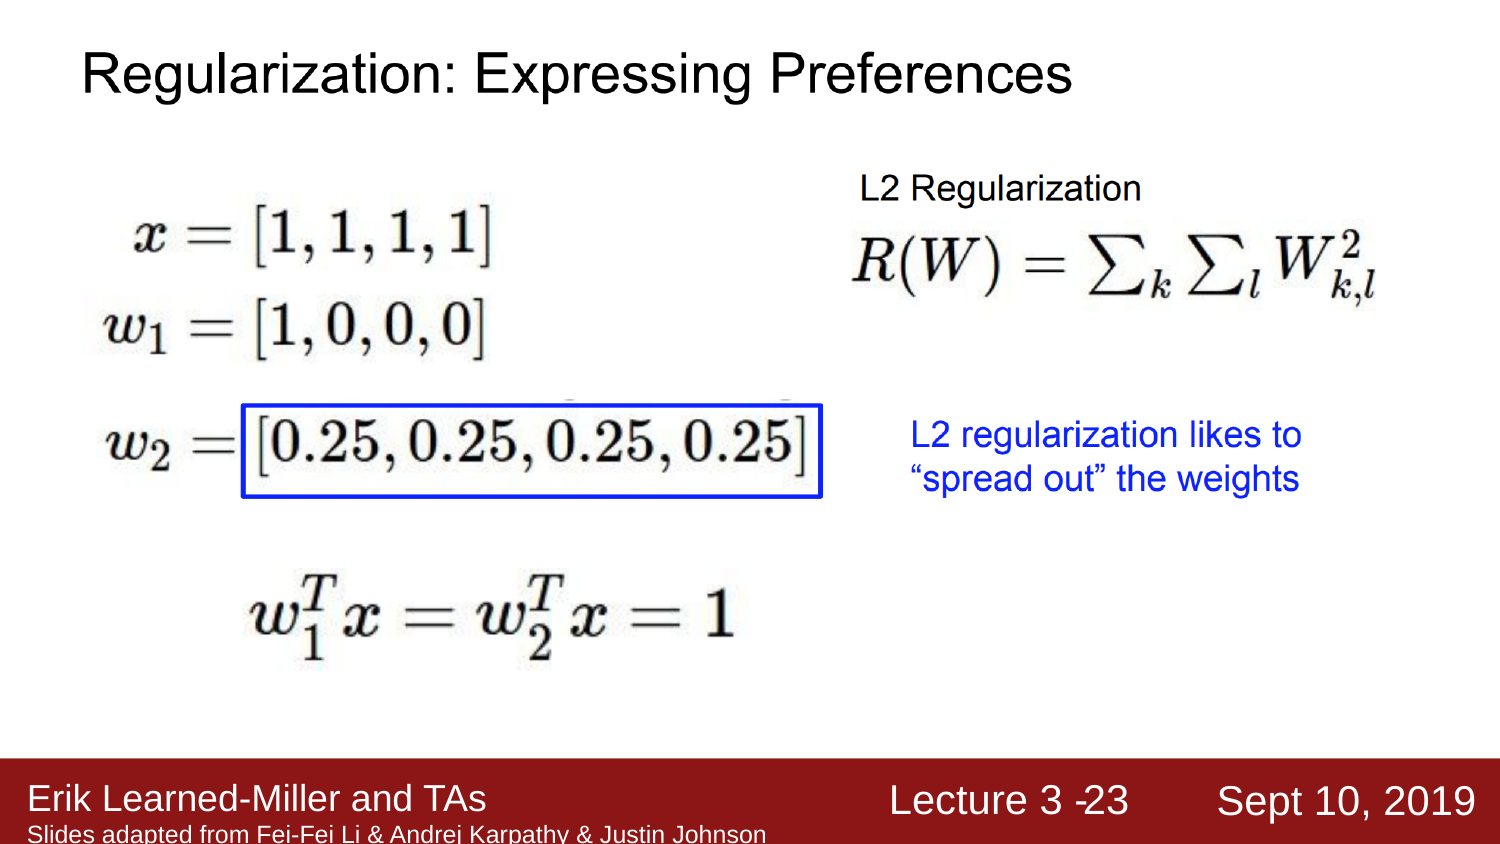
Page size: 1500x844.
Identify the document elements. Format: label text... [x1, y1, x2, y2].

slide_number ‹#› [1054, 765, 1145, 831]
picture [37, 20, 1442, 751]
